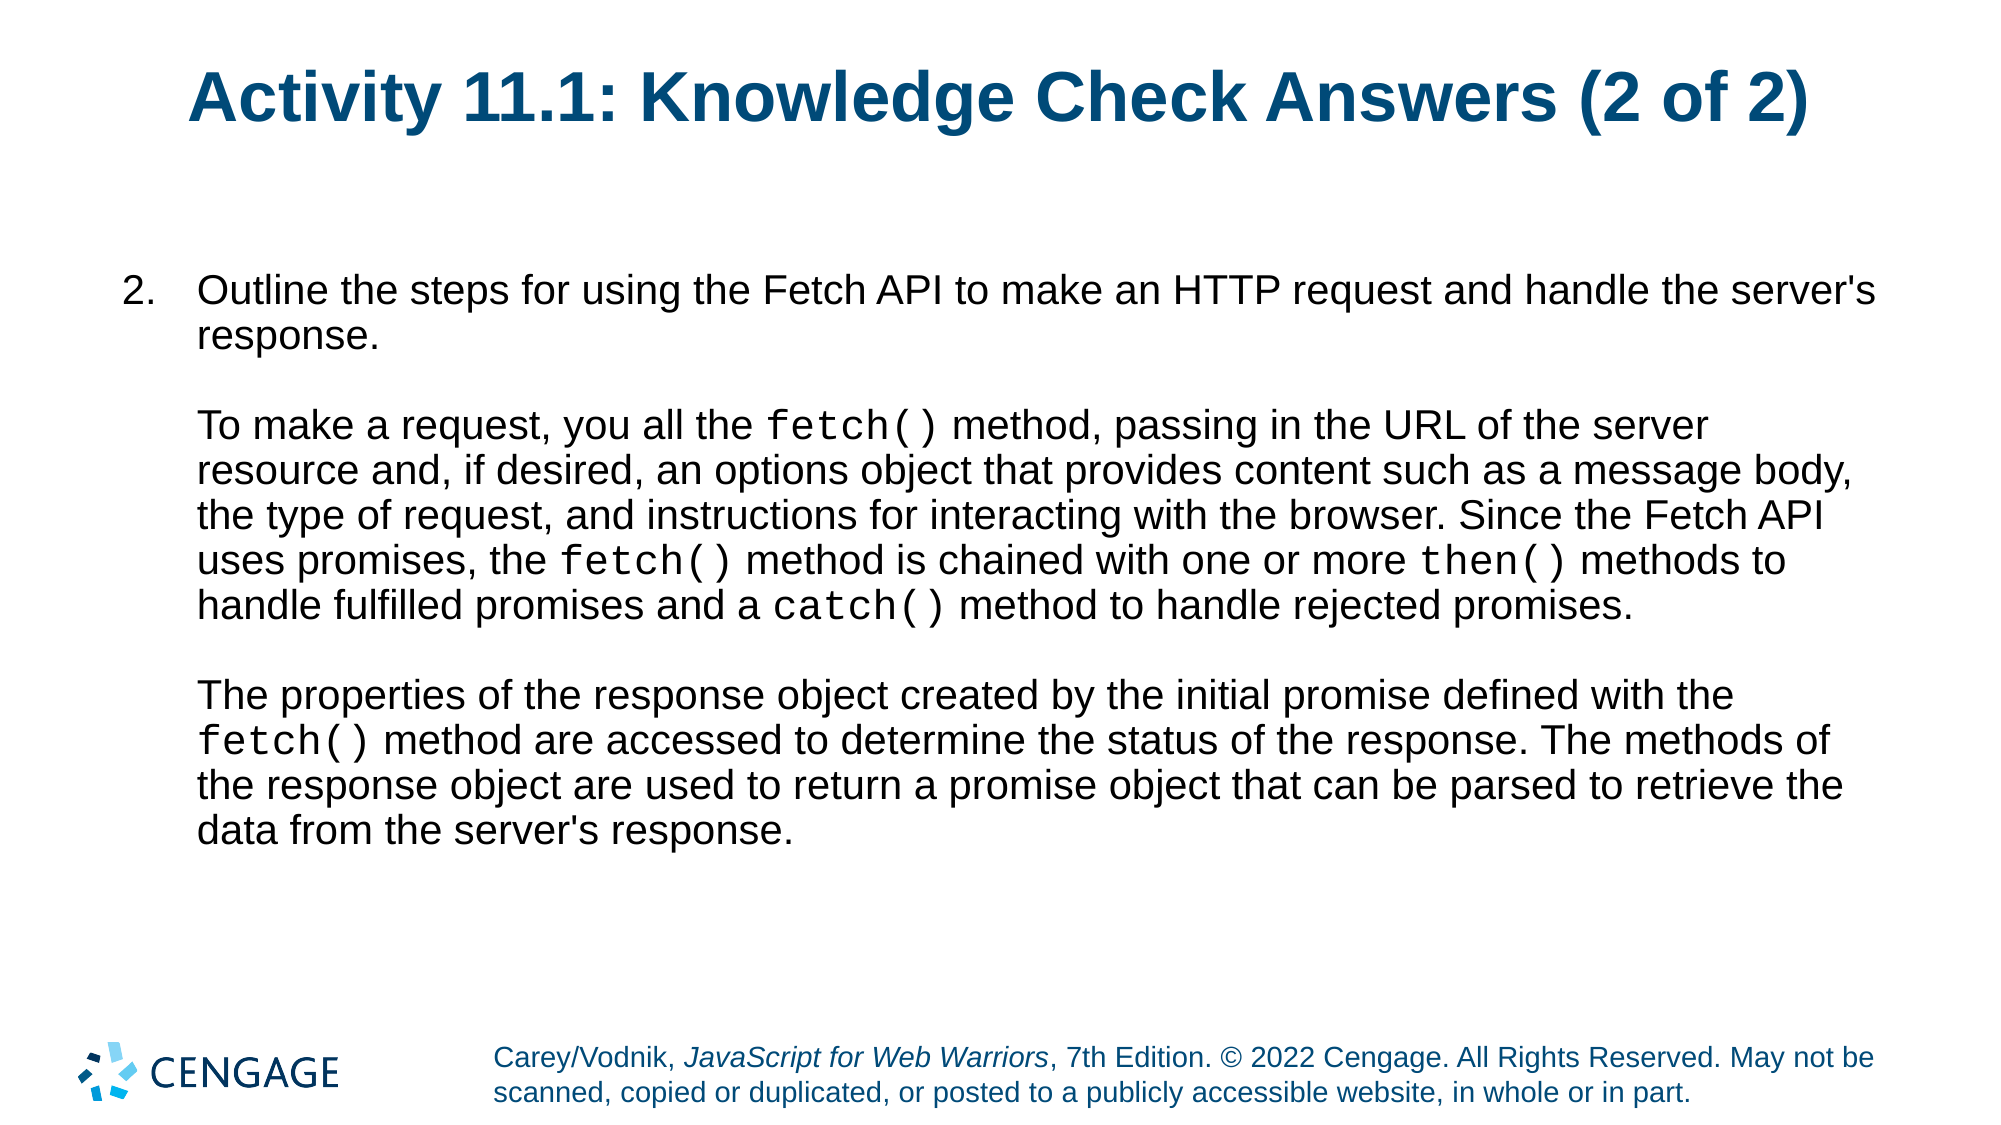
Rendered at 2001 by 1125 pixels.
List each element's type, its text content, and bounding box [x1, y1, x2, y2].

list Outline the steps for using the Fetch API to make an HTTP request and handle the server's response. To make a request, you all the fetch() method, passing in the URL of the server resource and, if desired, an options object that provides content such as a message body, the type of request, and instructions for interacting with the browser. Since the Fetch API uses promises, the fetch() method is chained with one or more then() methods to handle fulfilled promises and a catch() method to handle rejected promises. The properties of the response object created by the initial promise defined with the fetch() method are accessed to determine the status of the response. The methods of the response object are used to return a promise object that can be parsed to retrieve the data from the server's response. [121, 268, 1880, 990]
title Activity 11.1: Knowledge Check Answers (2 of 2) [137, 59, 1863, 171]
picture [78, 1042, 338, 1101]
